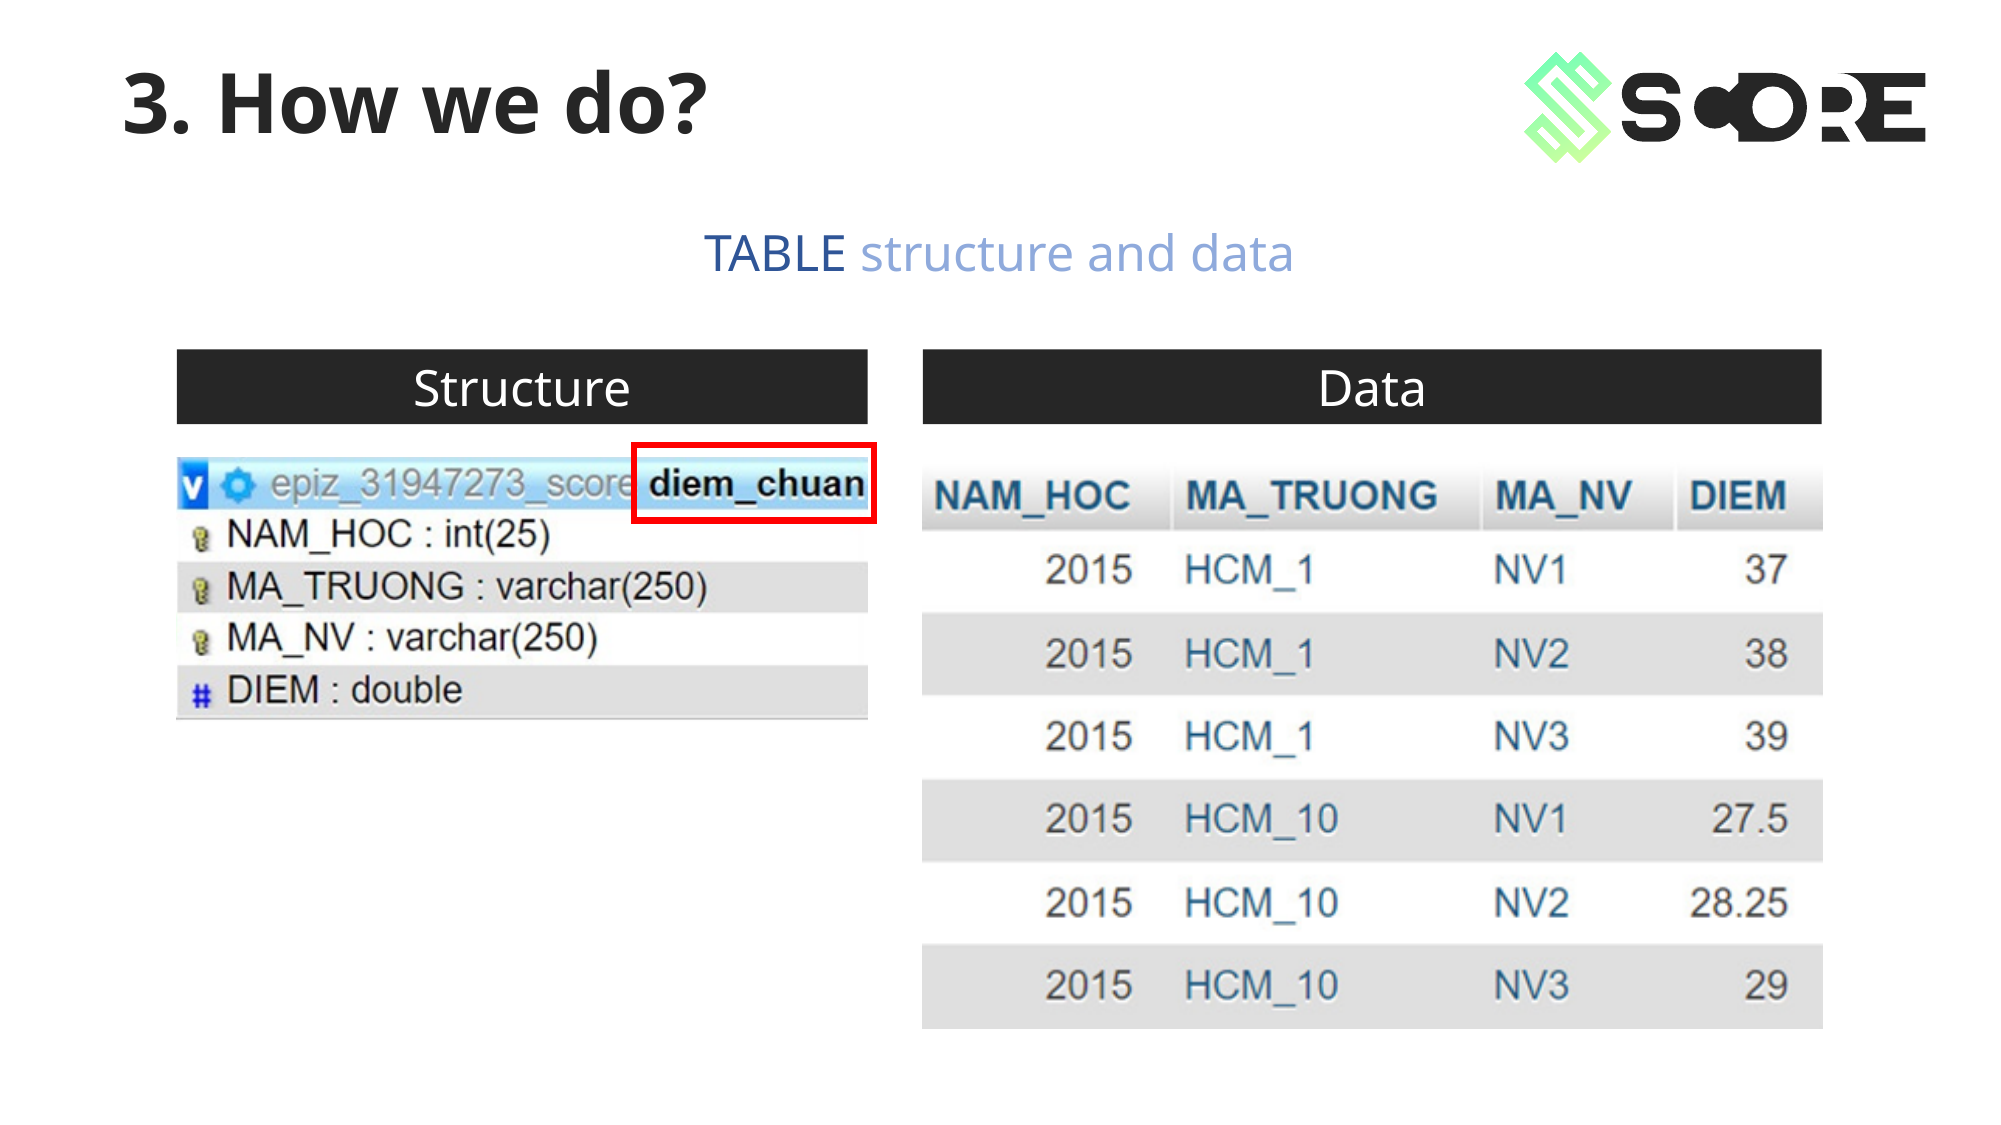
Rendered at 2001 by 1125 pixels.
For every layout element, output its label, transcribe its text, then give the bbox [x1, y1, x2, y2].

text_box [1729, 71, 1806, 143]
text_box [1693, 85, 1737, 130]
text_box [1823, 128, 1849, 143]
text_box Structure [176, 349, 868, 425]
text_box TABLE structure and data [614, 213, 1386, 289]
text_box [1837, 72, 1927, 143]
text_box [1806, 71, 1865, 143]
text_box [1522, 76, 1613, 165]
text_box [1751, 85, 1795, 130]
picture [176, 457, 868, 723]
text_box 3. How we do? [107, 43, 723, 158]
text_box [633, 444, 875, 522]
text_box [1523, 50, 1613, 139]
text_box Data [922, 349, 1822, 425]
text_box [1823, 88, 1851, 111]
picture [922, 457, 1823, 1029]
text_box [1620, 71, 1682, 143]
